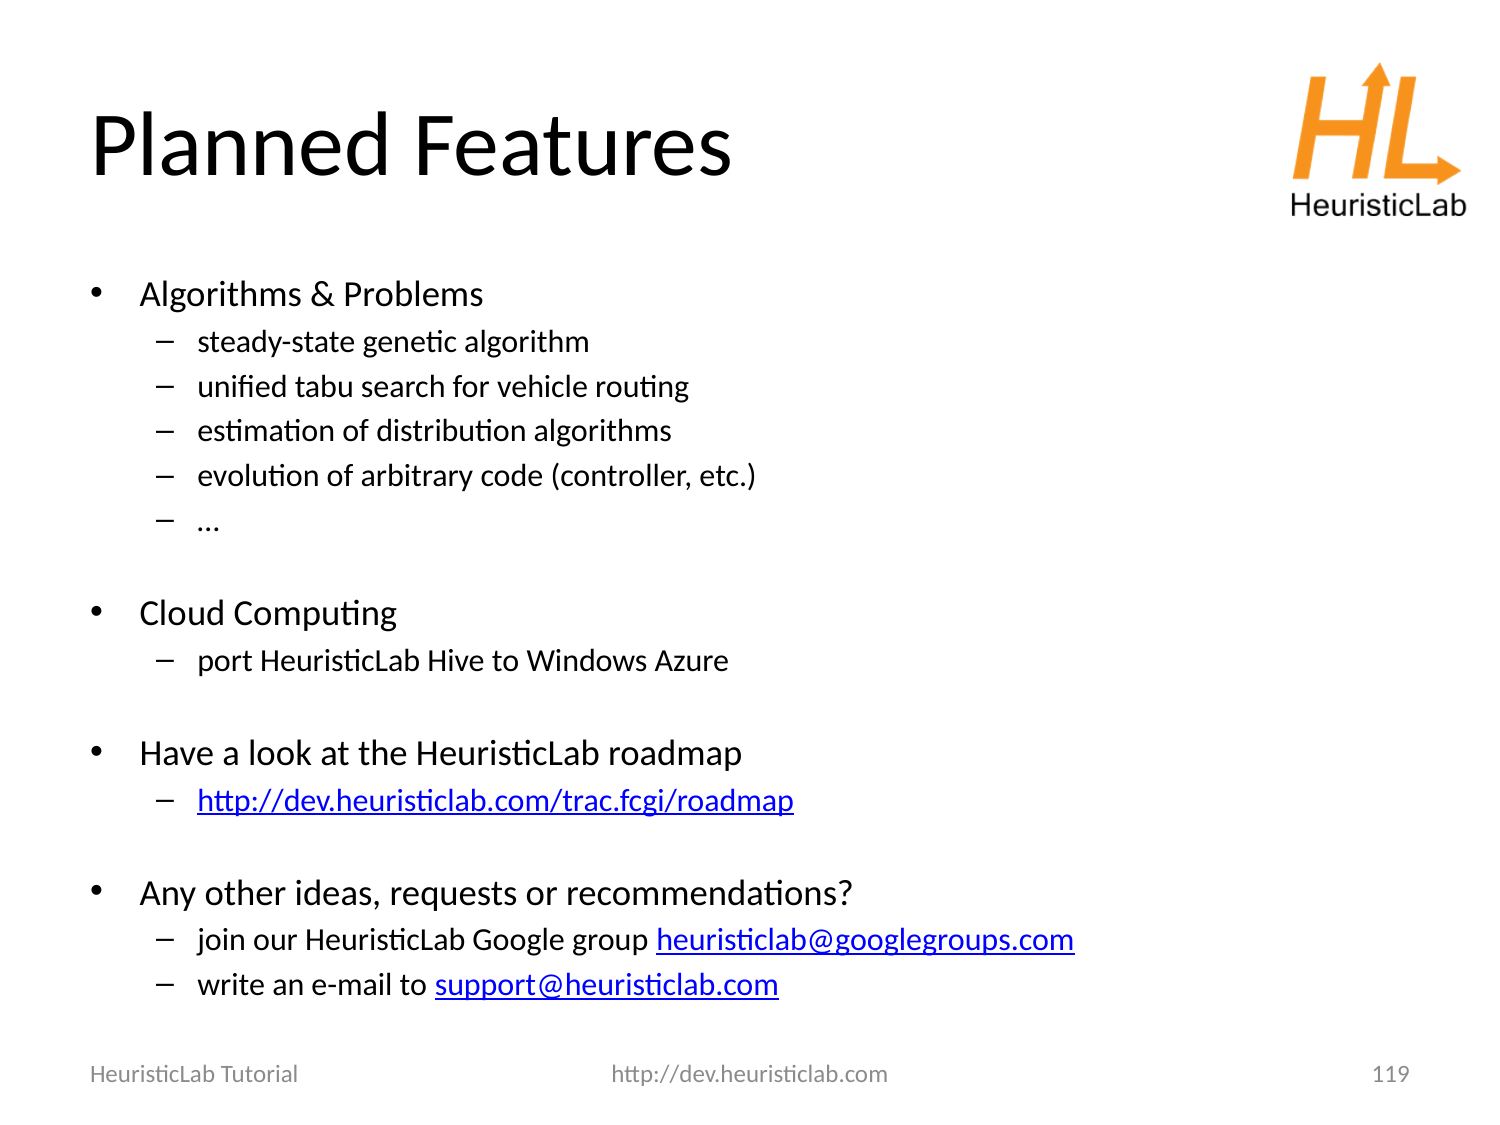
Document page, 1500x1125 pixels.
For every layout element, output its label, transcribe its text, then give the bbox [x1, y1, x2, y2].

slide_number 119 [1074, 1042, 1425, 1103]
footer http://dev.heuristiclab.com [512, 1042, 988, 1103]
picture [1281, 27, 1474, 244]
slide_number HeuristicLab Tutorial [75, 1042, 425, 1103]
list Algorithms & Problems steady-state genetic algorithm unified tabu search for vehicle routing estimation of distribution algorithms evolution of arbitrary code (controller, etc.) … Cloud Computing port HeuristicLab Hive to Windows Azure Have a look at the HeuristicLab roadmap http://dev.heuristiclab.com/trac.fcgi/roadmap Any other ideas, requests or recommendations? join our HeuristicLab Google group heuristiclab@googlegroups.com write an e-mail to support@heuristiclab.com [75, 262, 1425, 1012]
title Planned Features [75, 45, 1282, 233]
